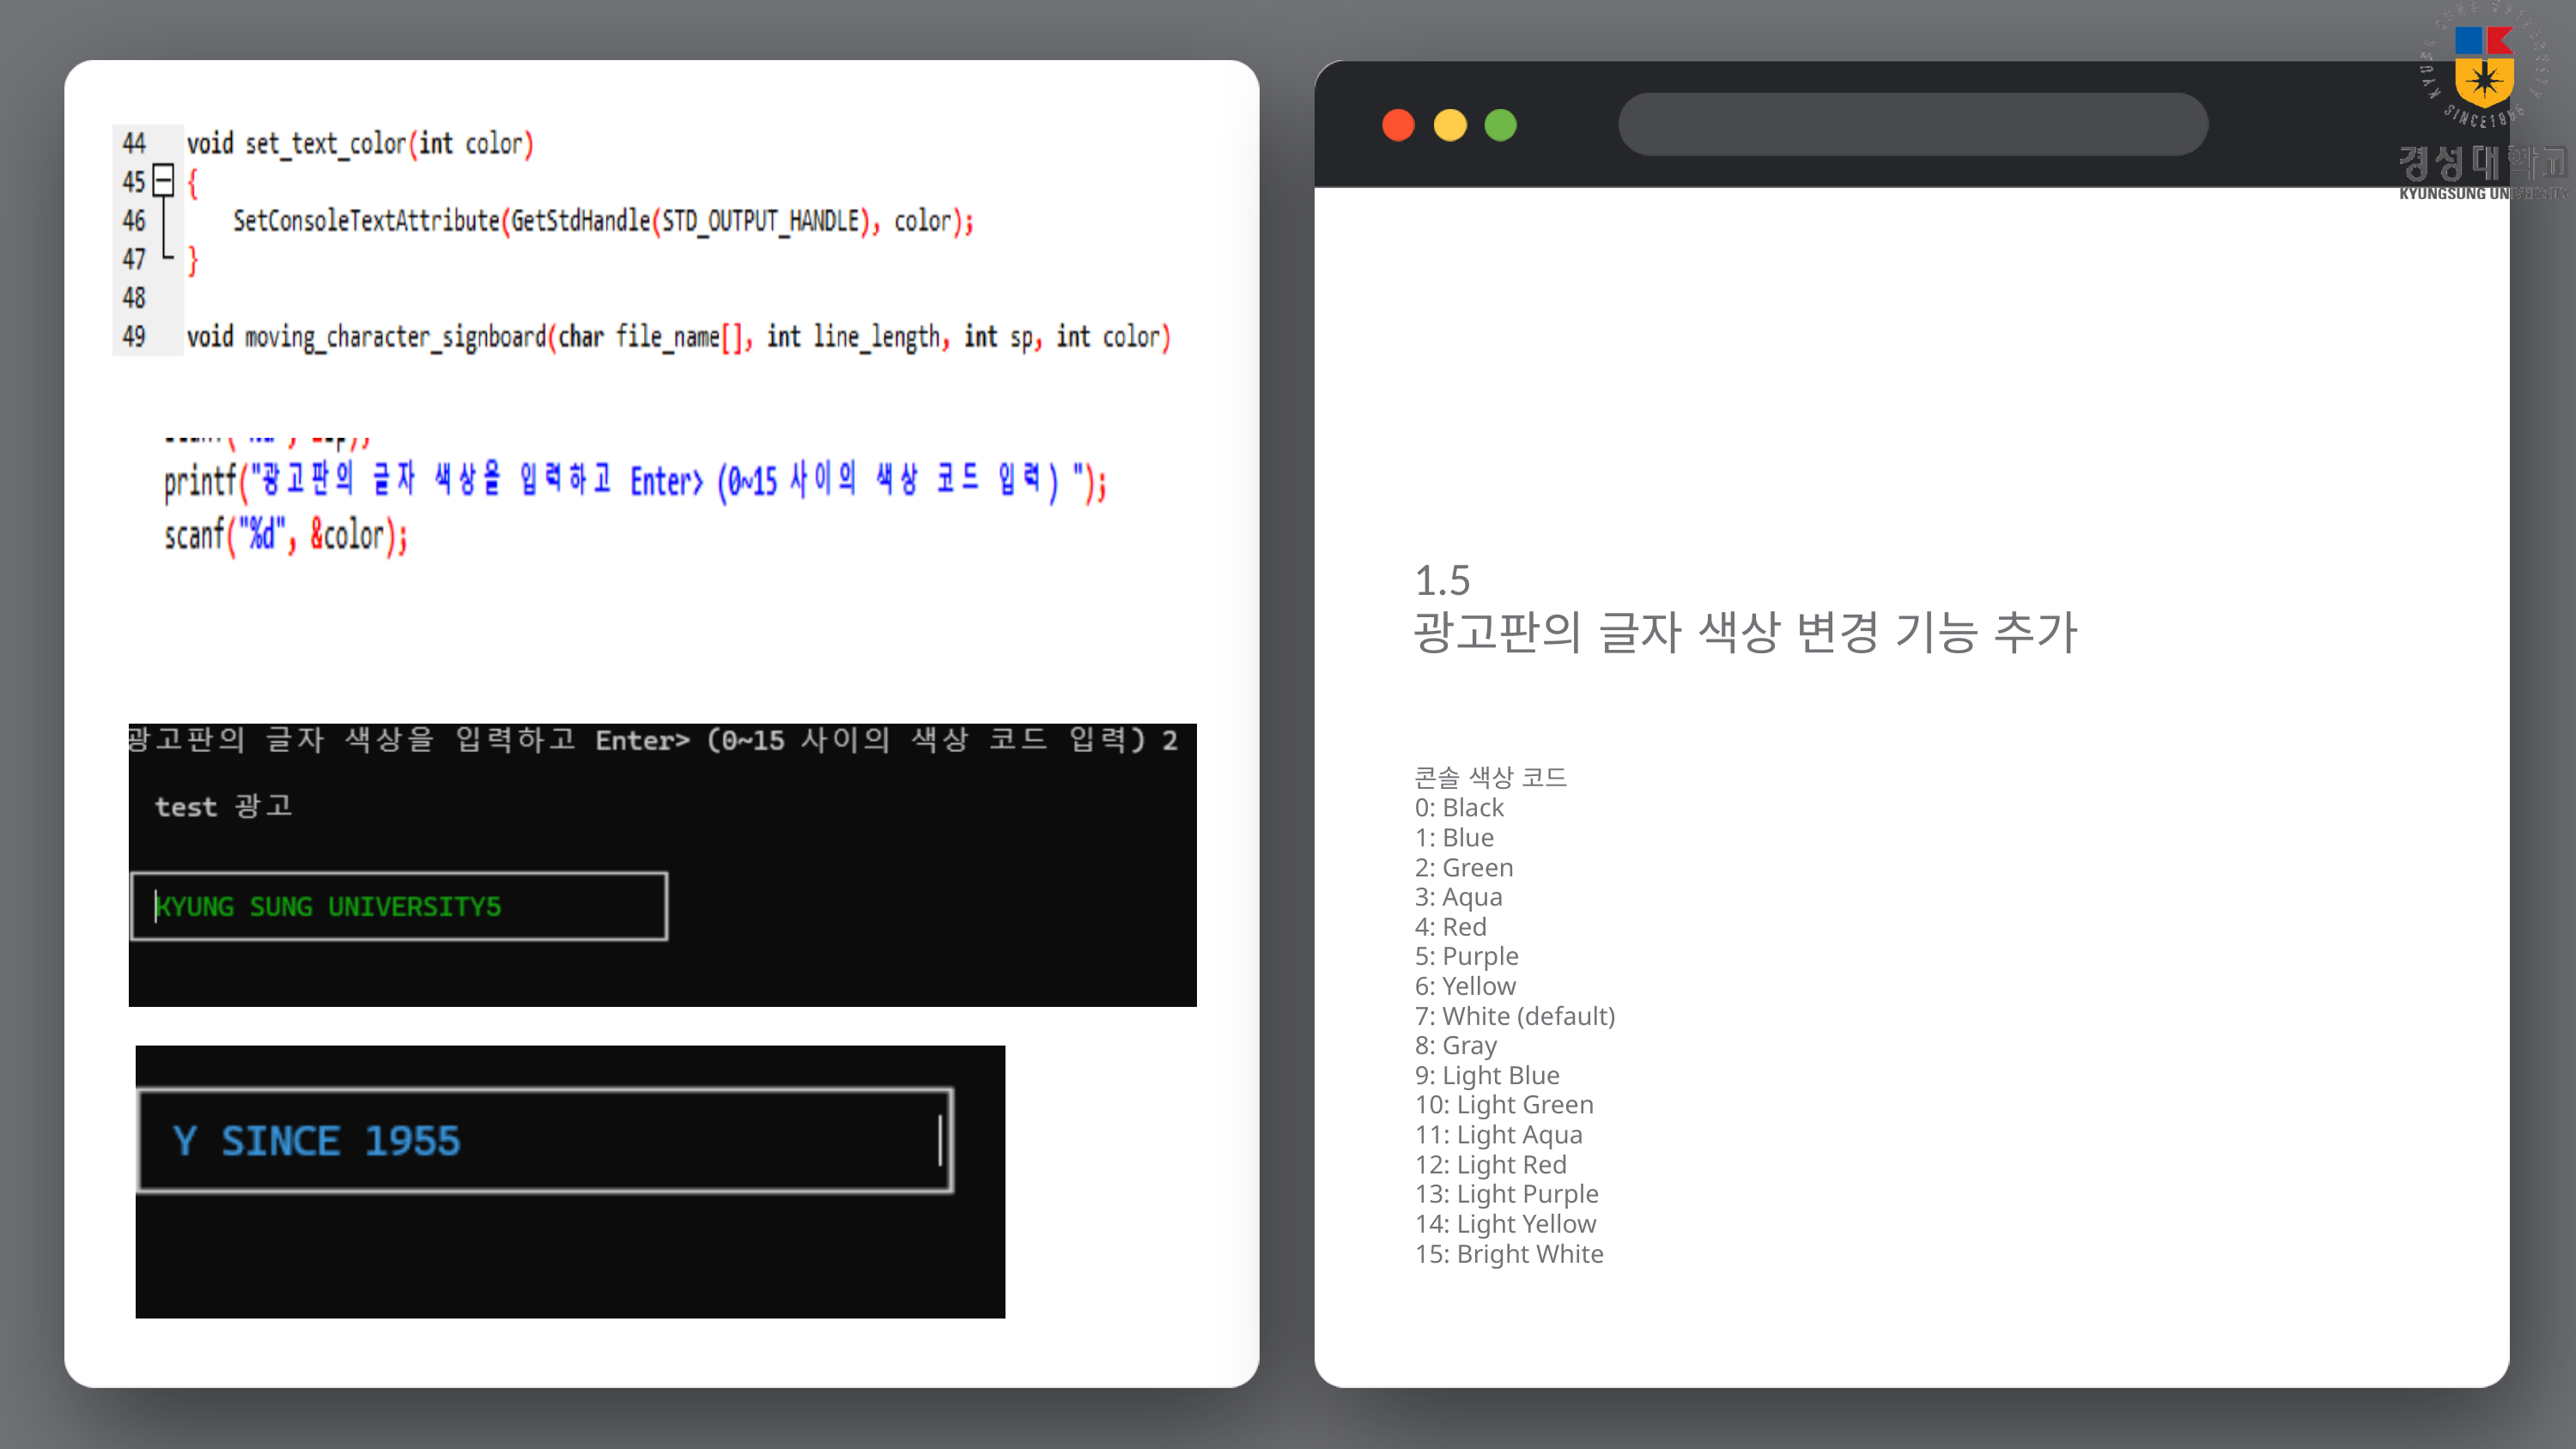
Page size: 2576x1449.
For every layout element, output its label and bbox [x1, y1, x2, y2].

picture [64, 60, 1260, 1388]
picture [1314, 0, 2569, 1388]
